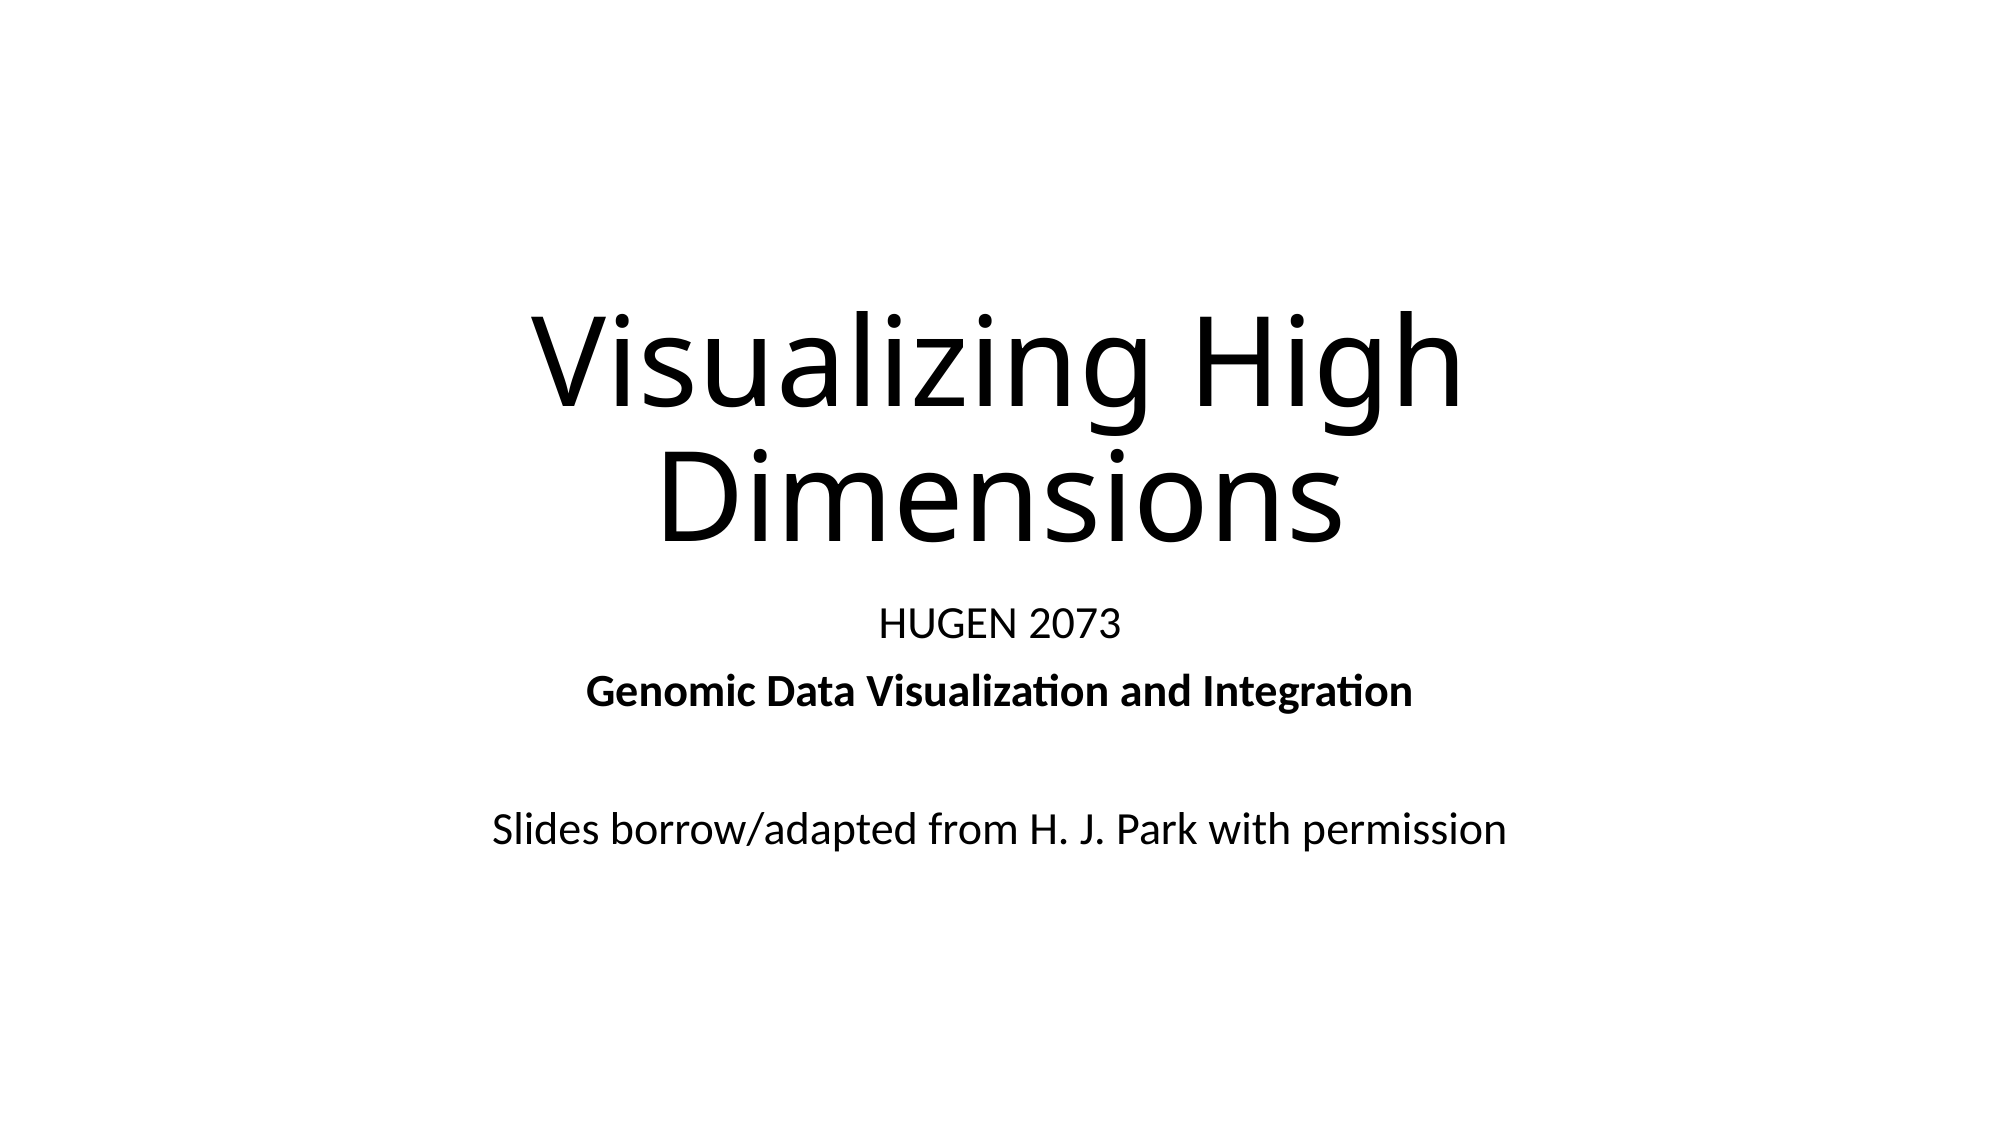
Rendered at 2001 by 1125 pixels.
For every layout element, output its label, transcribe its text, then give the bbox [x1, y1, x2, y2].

title Visualizing High Dimensions [249, 184, 1750, 576]
subtitle HUGEN 2073 Genomic Data Visualization and Integration Slides borrow/adapted from H. J. Park with permission [249, 590, 1750, 863]
